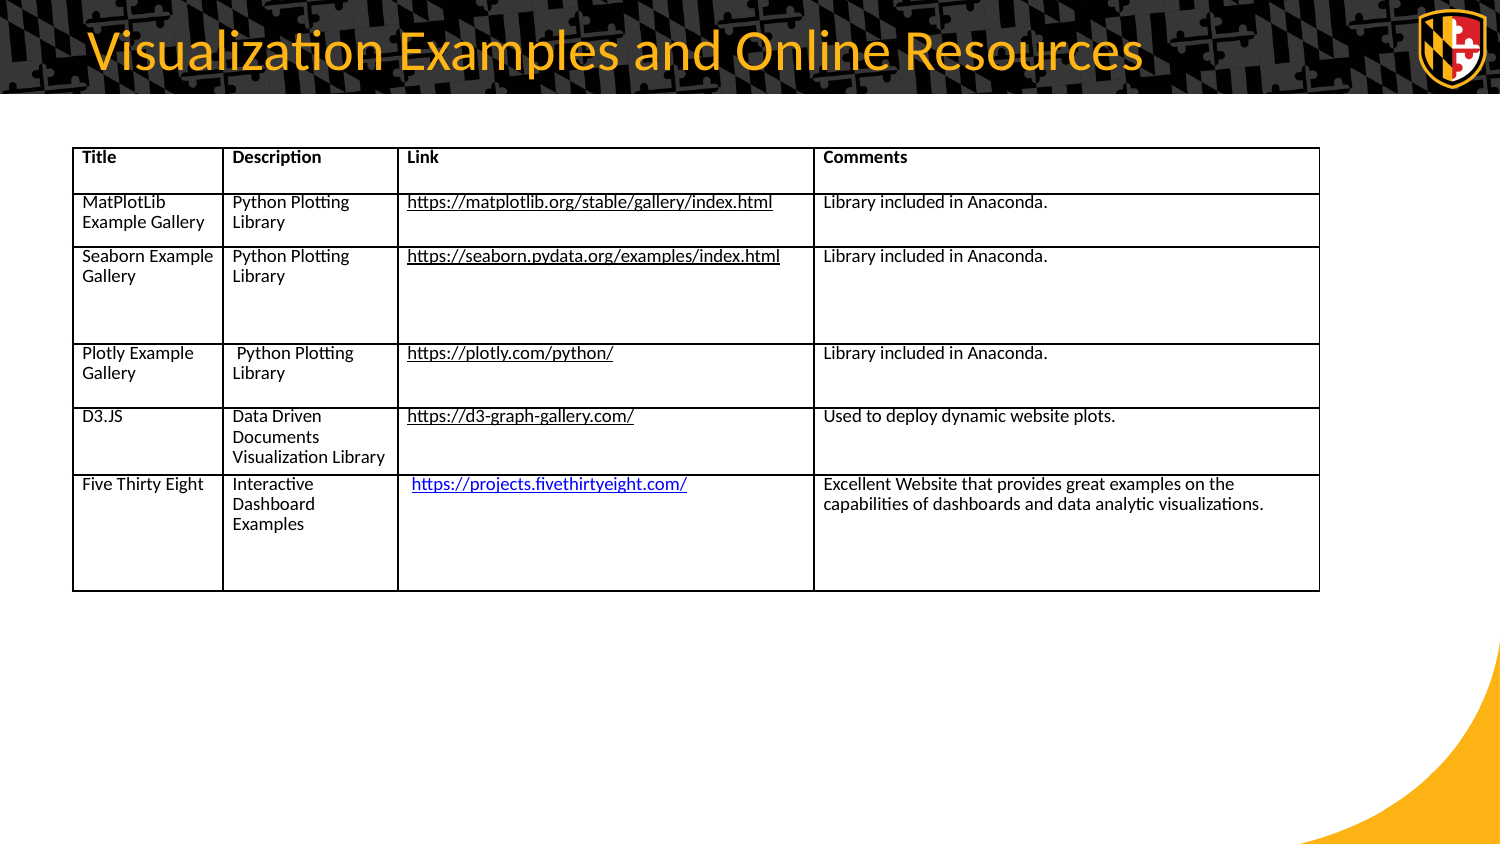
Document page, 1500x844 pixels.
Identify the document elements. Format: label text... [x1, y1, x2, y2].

picture [1299, 639, 1500, 844]
table_cell https://seaborn.pydata.org/examples/index.html [399, 248, 813, 343]
table_header Title [74, 149, 222, 193]
table_cell Used to deploy dynamic website plots. [815, 409, 1319, 474]
table_cell Python Plotting Library [224, 345, 397, 407]
title Visualization Examples and Online Resources [72, 0, 1378, 94]
table_cell Seaborn Example Gallery [74, 248, 222, 343]
table_cell Library included in Anaconda. [815, 345, 1319, 407]
table_header Comments [815, 149, 1319, 193]
table_cell https://plotly.com/python/ [399, 345, 813, 407]
table_cell Five Thirty Eight [74, 476, 222, 590]
table_cell D3.JS [74, 409, 222, 474]
table_cell Data Driven Documents Visualization Library [224, 409, 397, 474]
table_cell https://matplotlib.org/stable/gallery/index.html [399, 195, 813, 246]
table_cell https://projects.fivethirtyeight.com/ [399, 476, 813, 590]
table_cell Python Plotting Library [224, 248, 397, 343]
table_cell Plotly Example Gallery [74, 345, 222, 407]
table_cell Interactive Dashboard Examples [224, 476, 397, 590]
table_cell Library included in Anaconda. [815, 195, 1319, 246]
table_cell Excellent Website that provides great examples on the capabilities of dashboards and data analytic visualizations. [815, 476, 1319, 590]
table_cell Library included in Anaconda. [815, 248, 1319, 343]
table_header Link [399, 149, 813, 193]
picture [0, 0, 72, 94]
table_cell https://d3-graph-gallery.com/ [399, 409, 813, 474]
picture [1378, 0, 1500, 94]
table_cell MatPlotLib Example Gallery [74, 195, 222, 246]
table_cell Python Plotting Library [224, 195, 397, 246]
table_header Description [224, 149, 397, 193]
